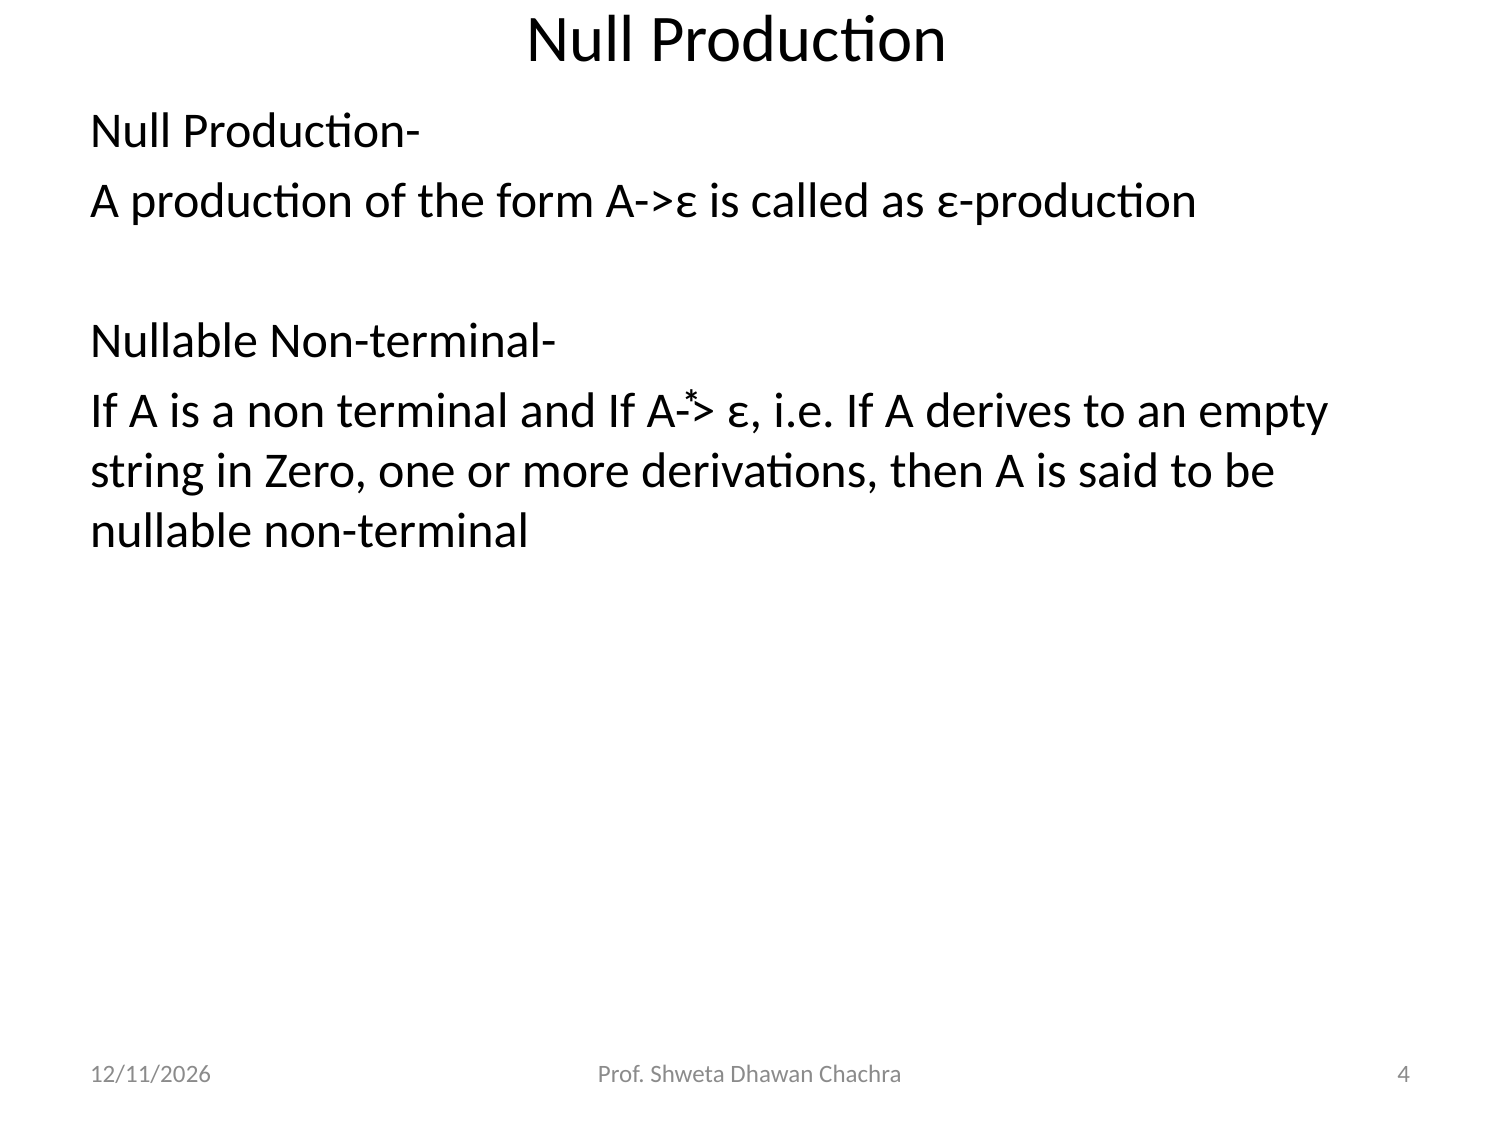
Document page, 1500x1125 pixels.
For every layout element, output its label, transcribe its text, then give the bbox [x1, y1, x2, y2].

footer Prof. Shweta Dhawan Chachra [512, 1042, 988, 1103]
list Null Production- A production of the form A->ε is called as ε-production Nullable Non-terminal- If A is a non terminal and If A-> ε, i.e. If A derives to an empty string in Zero, one or more derivations, then A is said to be nullable non-terminal [75, 90, 1425, 1005]
text_box * [667, 371, 715, 432]
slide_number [75, 1042, 425, 1103]
slide_number 4 [1074, 1042, 1425, 1103]
title Null Production [76, 0, 1427, 69]
